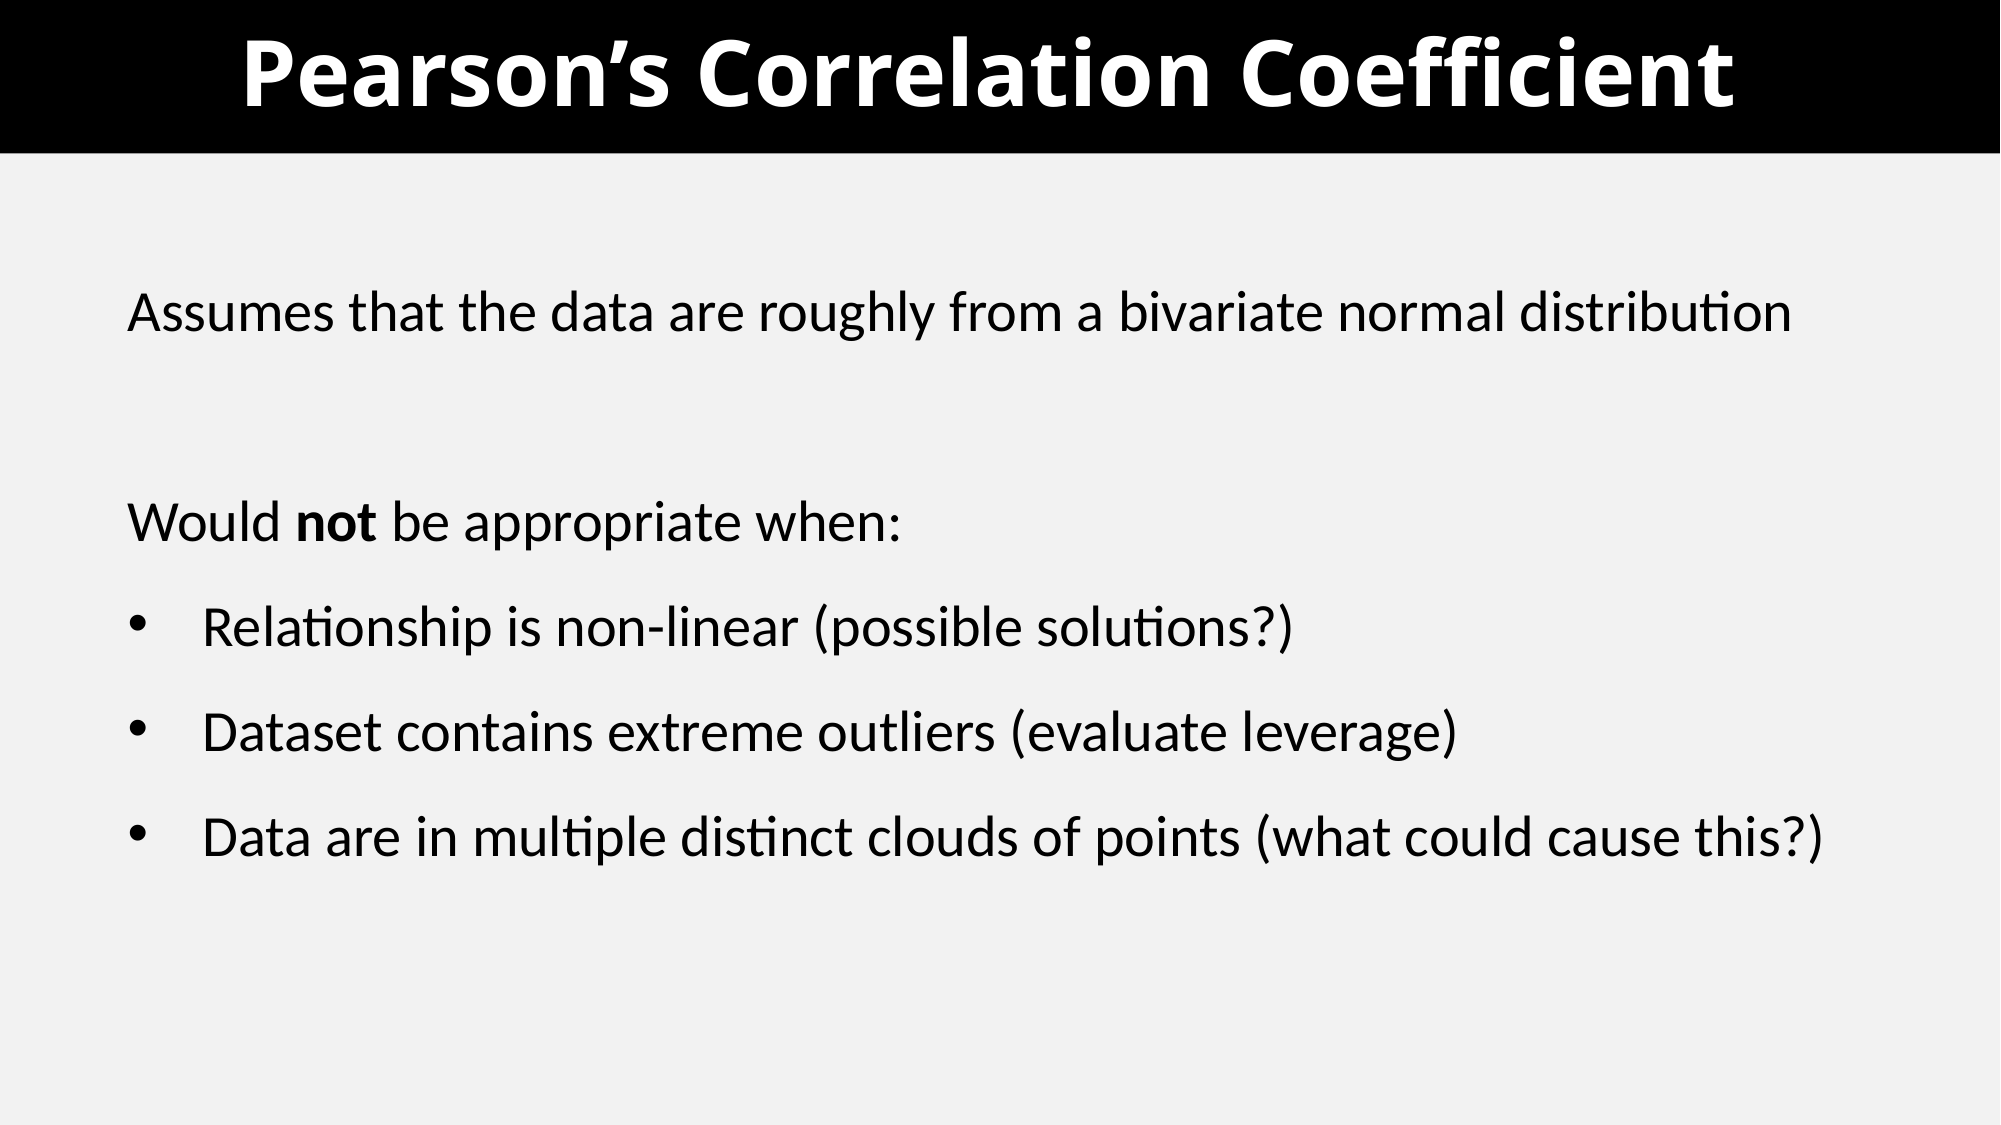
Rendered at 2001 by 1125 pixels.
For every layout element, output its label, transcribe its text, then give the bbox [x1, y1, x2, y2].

title Pearson’s Correlation Coefficient [0, 0, 2000, 154]
text_box Assumes that the data are roughly from a bivariate normal distribution Would not be appropriate when: Relationship is non-linear (possible solutions?) Dataset contains extreme outliers (evaluate leverage) Data are in multiple distinct clouds of points (what could cause this?) [112, 230, 1841, 876]
